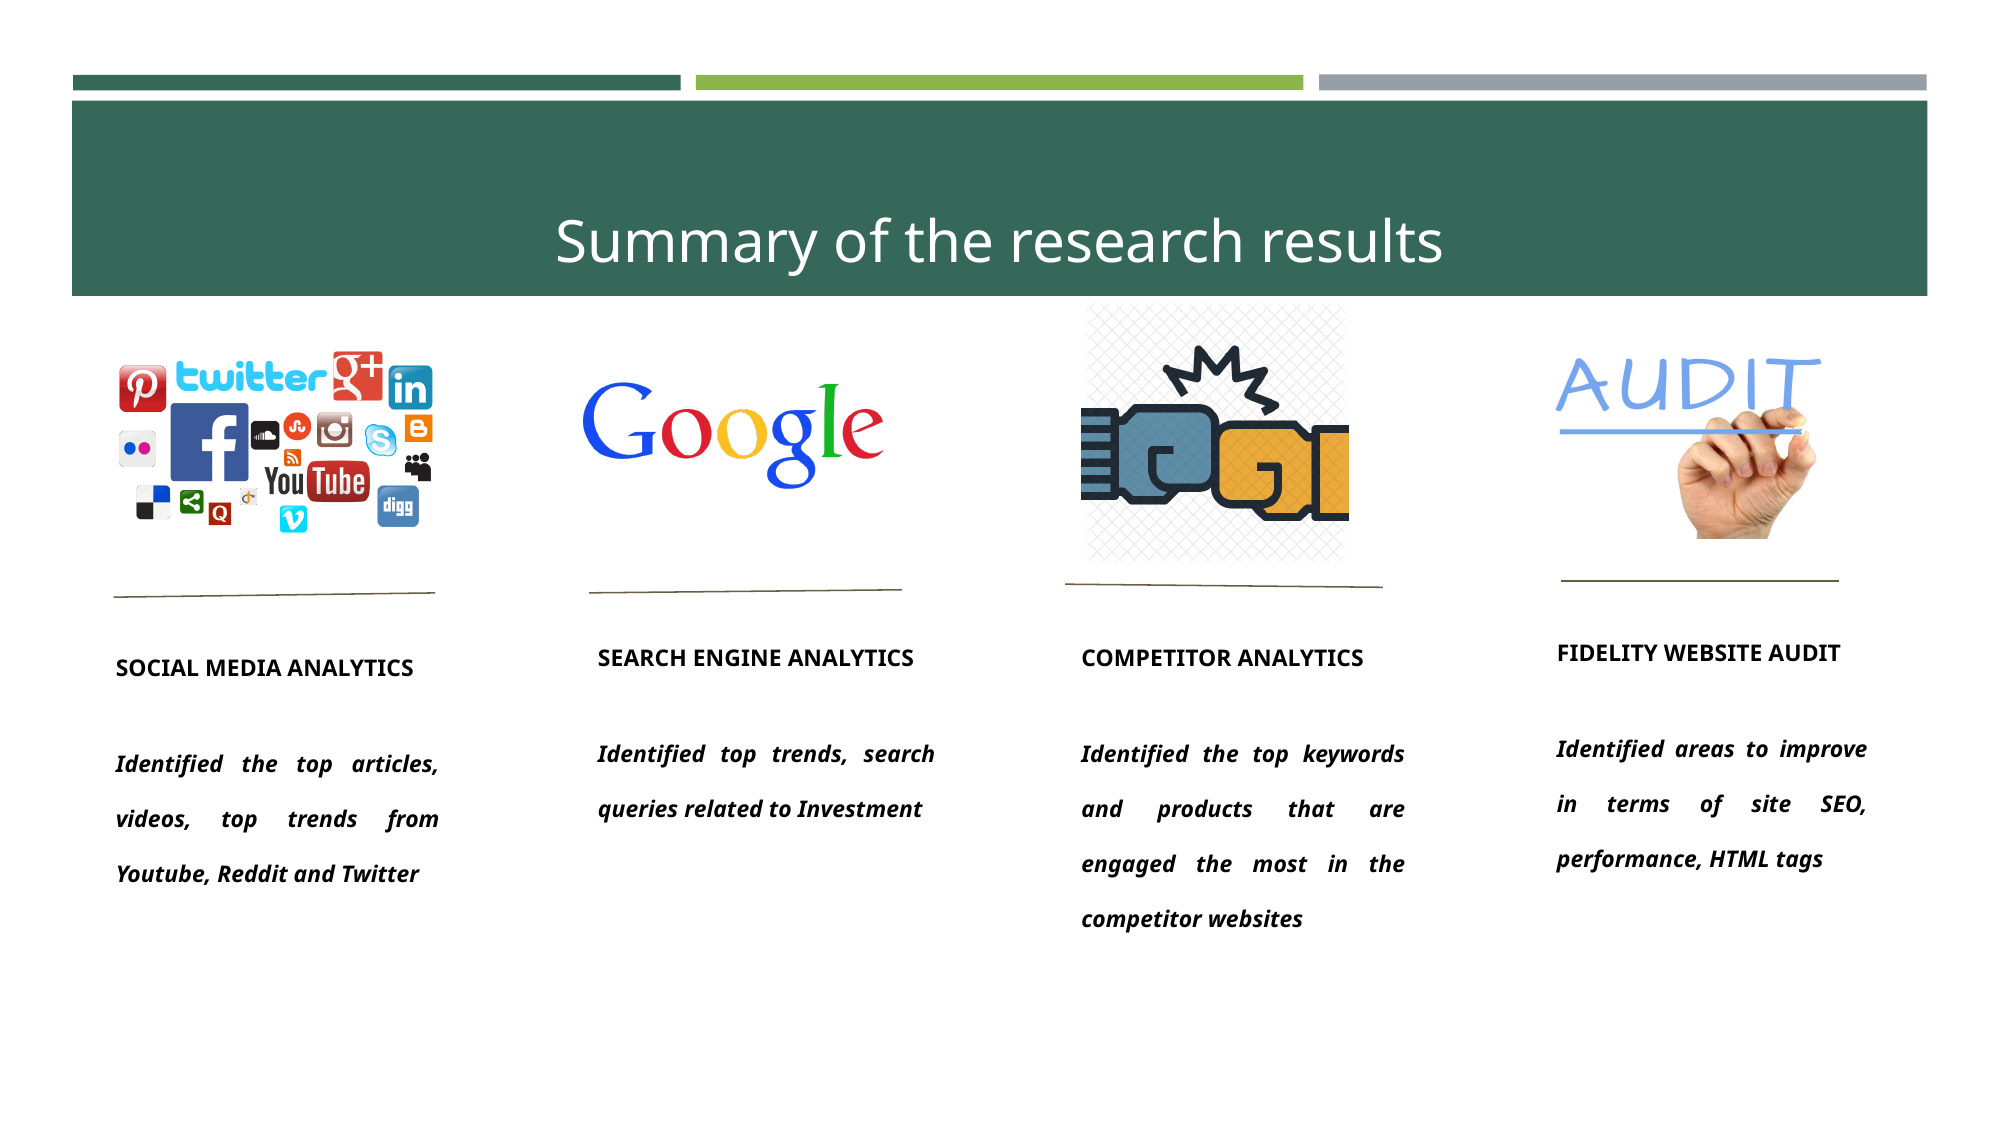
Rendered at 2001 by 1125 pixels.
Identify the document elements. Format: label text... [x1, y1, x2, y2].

picture [1081, 299, 1349, 568]
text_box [588, 589, 903, 594]
title Summary of the research results [95, 115, 1905, 282]
picture [1538, 337, 1839, 539]
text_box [113, 592, 436, 598]
picture [582, 360, 884, 511]
text_box FIDELITY WEBSITE AUDIT Identified areas to improve in terms of site SEO, performance, HTML tags [1541, 610, 1883, 1030]
text_box SOCIAL MEDIA ANALYTICS Identified the top articles, videos, top trends from Youtube, Reddit and Twitter [100, 624, 455, 912]
text_box COMPETITOR ANALYTICS Identified the top keywords and products that are engaged the most in the competitor websites [1066, 614, 1421, 1062]
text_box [1064, 583, 1384, 588]
picture [107, 340, 476, 548]
text_box SEARCH ENGINE ANALYTICS Identified top trends, search queries related to Investment [582, 614, 951, 882]
